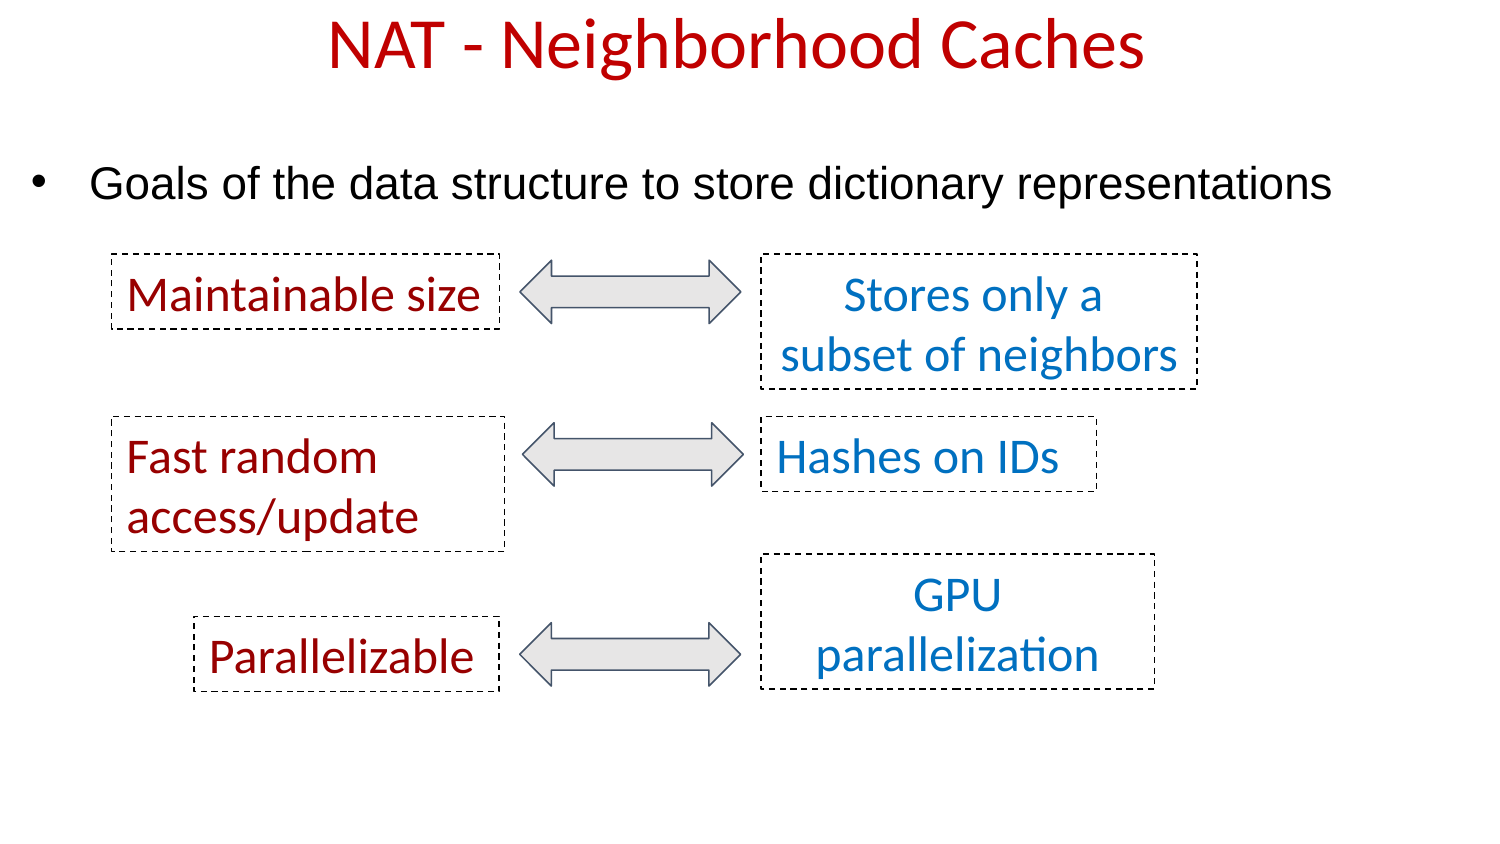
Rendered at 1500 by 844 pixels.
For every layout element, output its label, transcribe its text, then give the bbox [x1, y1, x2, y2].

text_box Stores only a subset of neighbors [761, 253, 1197, 389]
text_box Hashes on IDs [761, 416, 1097, 492]
title NAT - Neighborhood Caches [138, 0, 1337, 91]
text_box Fast random access/update [111, 416, 505, 552]
text_box GPU parallelization [761, 553, 1155, 689]
text_box [519, 622, 741, 687]
text_box Parallelizable [193, 616, 500, 692]
text_box [519, 260, 741, 324]
text_box Maintainable size [111, 253, 500, 329]
text_box [522, 422, 744, 487]
text_box Goals of the data structure to store dictionary representations [15, 138, 1354, 224]
